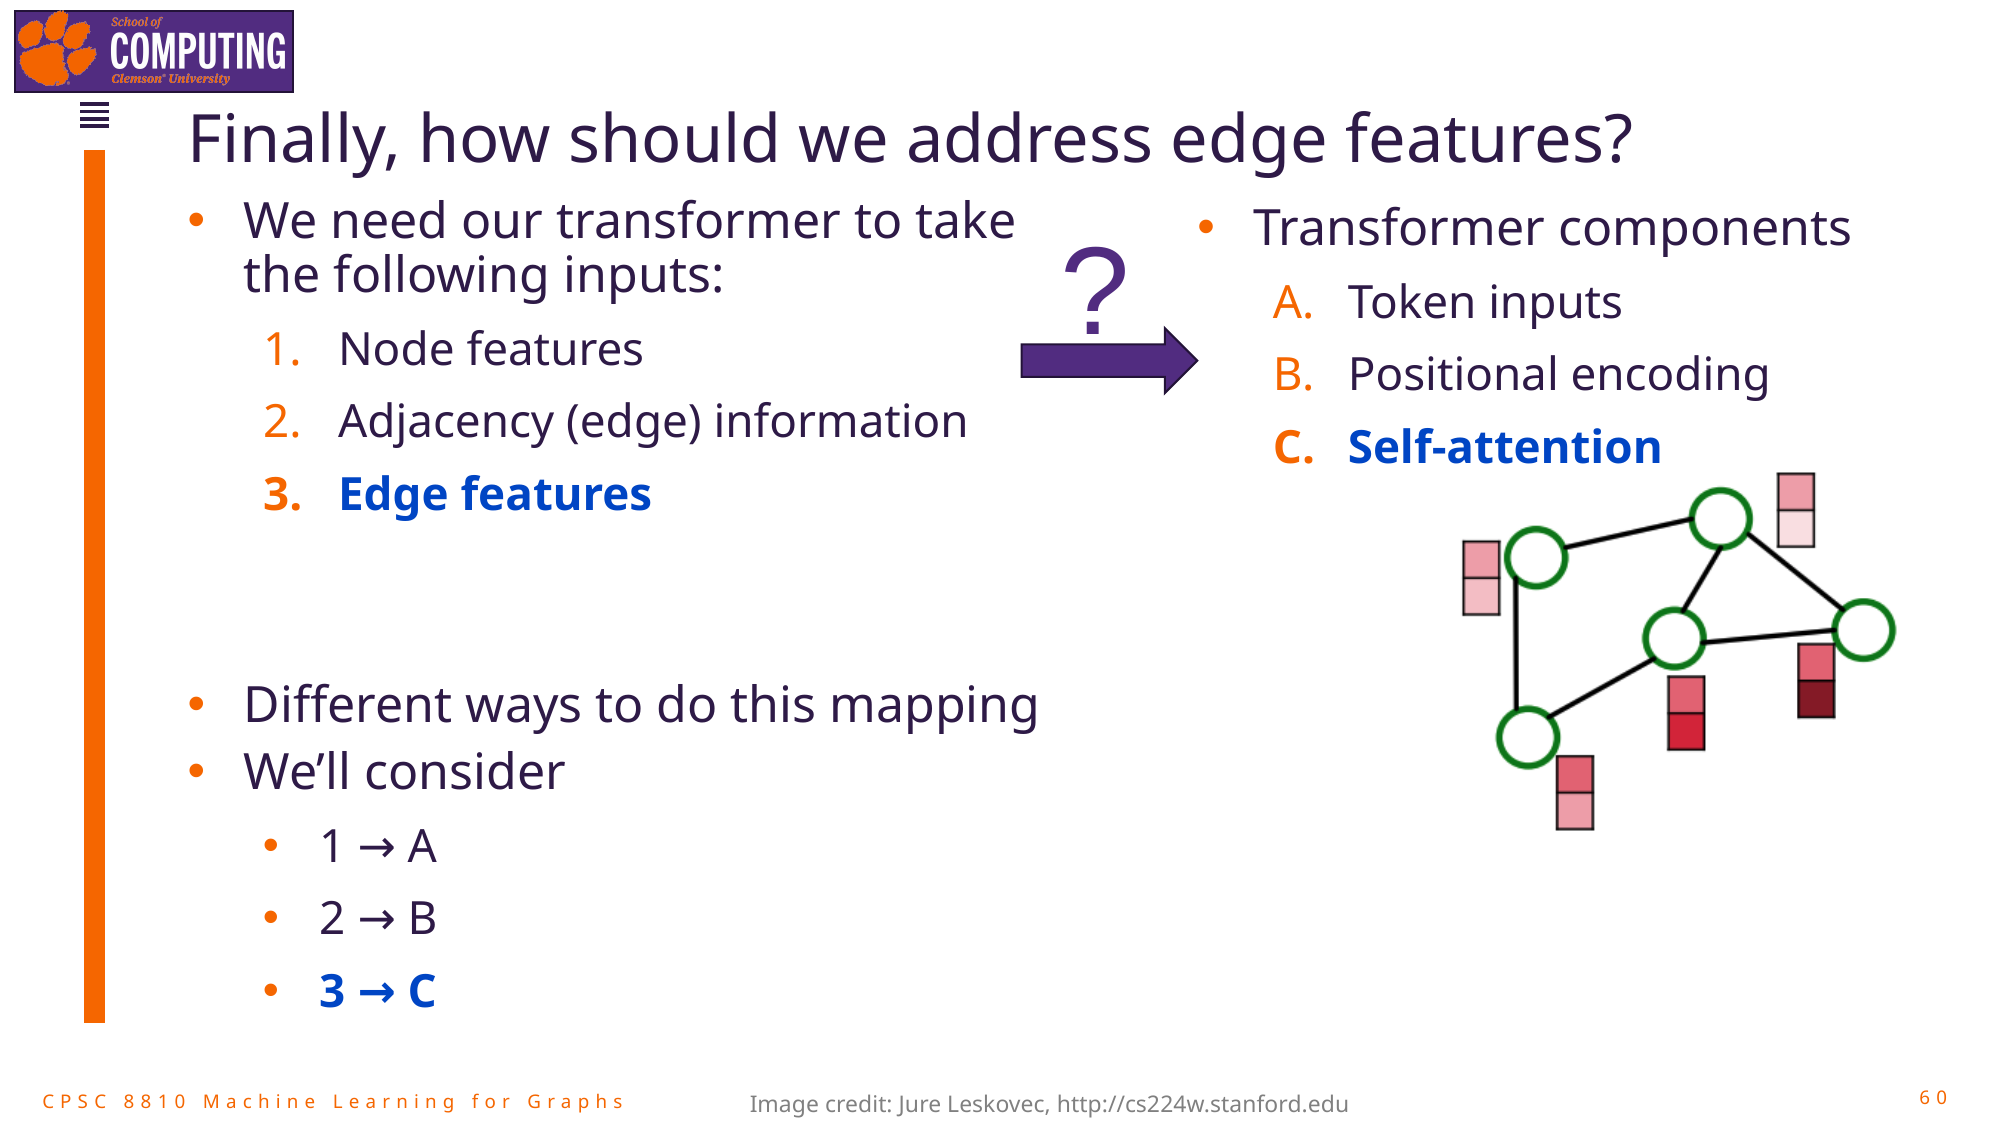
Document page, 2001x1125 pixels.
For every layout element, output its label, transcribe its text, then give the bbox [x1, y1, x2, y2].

text_box ? [1040, 201, 1150, 367]
text_box [1020, 325, 1199, 396]
list We need our transformer to take the following inputs: Node features Adjacency (edge) information Edge features [187, 195, 1022, 525]
text_box Transformer components Token inputs Positional encoding Self-attention [1197, 201, 1879, 474]
picture [1442, 455, 1913, 851]
picture [18, 10, 285, 86]
text_box Image credit: Jure Leskovec, http://cs224w.stanford.edu [734, 1082, 1365, 1125]
text_box Different ways to do this mapping We’ll consider 1 → A 2 → B 3 → C [187, 679, 1198, 1018]
title Finally, how should we address edge features? [187, 104, 1913, 178]
